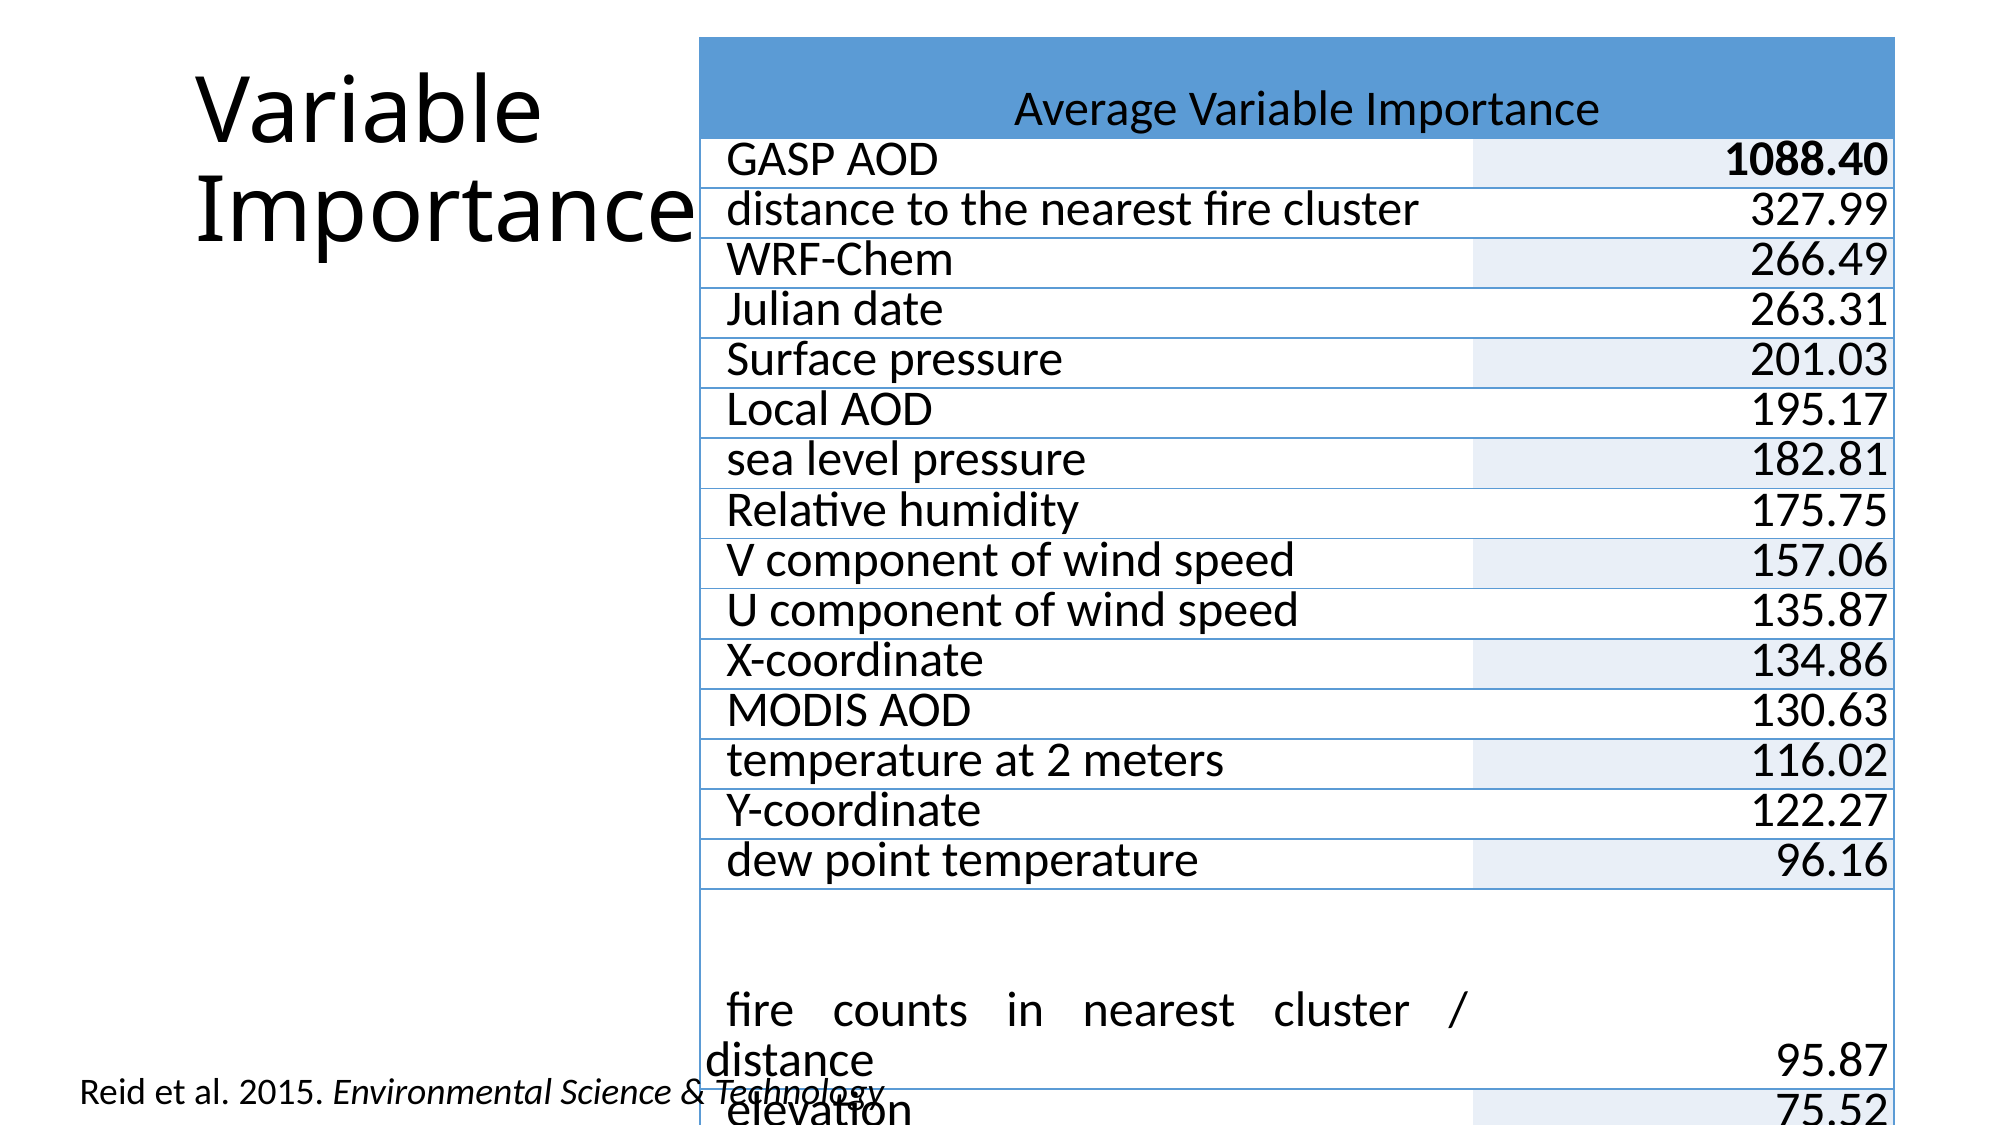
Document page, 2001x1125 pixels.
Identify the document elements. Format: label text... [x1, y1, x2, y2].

table_cell X-coordinate [701, 640, 1473, 688]
table_cell 182.81 [1473, 439, 1893, 488]
table_cell 116.02 [1473, 740, 1893, 788]
table_header Average Variable Importance [701, 39, 1893, 137]
table_cell V component of wind speed [701, 539, 1473, 588]
table_cell Surface pressure [701, 339, 1473, 387]
table_cell 195.17 [1473, 389, 1893, 437]
table_cell Y-coordinate [701, 790, 1473, 838]
table_cell Relative humidity [701, 489, 1473, 538]
text_box Reid et al. 2015. Environmental Science & Technology [64, 1059, 1289, 1120]
table_cell WRF-Chem [701, 239, 1473, 287]
table_cell elevation [701, 1090, 1473, 1125]
table_cell 134.86 [1473, 640, 1893, 688]
table_cell Local AOD [701, 389, 1473, 437]
table_cell 201.03 [1473, 339, 1893, 387]
table_cell temperature at 2 meters [701, 740, 1473, 788]
table_cell 135.87 [1473, 589, 1893, 638]
table_cell U component of wind speed [701, 589, 1473, 638]
table_cell sea level pressure [701, 439, 1473, 488]
table_cell 263.31 [1473, 289, 1893, 337]
table_cell 266.49 [1473, 239, 1893, 287]
table_cell Julian date [701, 289, 1473, 337]
table_cell MODIS AOD [701, 690, 1473, 738]
table_cell distance to the nearest fire cluster [701, 189, 1473, 237]
table_cell fire counts in nearest cluster / distance [701, 890, 1473, 1088]
title Variable Importance [180, 47, 699, 277]
table_cell 75.52 [1473, 1090, 1893, 1125]
table_cell 95.87 [1473, 890, 1893, 1088]
table_cell 157.06 [1473, 539, 1893, 588]
table_cell 130.63 [1473, 690, 1893, 738]
table_cell 1088.40 [1473, 139, 1893, 187]
table_cell dew point temperature [701, 840, 1473, 888]
table_cell 122.27 [1473, 790, 1893, 838]
table_cell GASP AOD [701, 139, 1473, 187]
table_cell 96.16 [1473, 840, 1893, 888]
table_cell 327.99 [1473, 189, 1893, 237]
table_cell 175.75 [1473, 489, 1893, 538]
